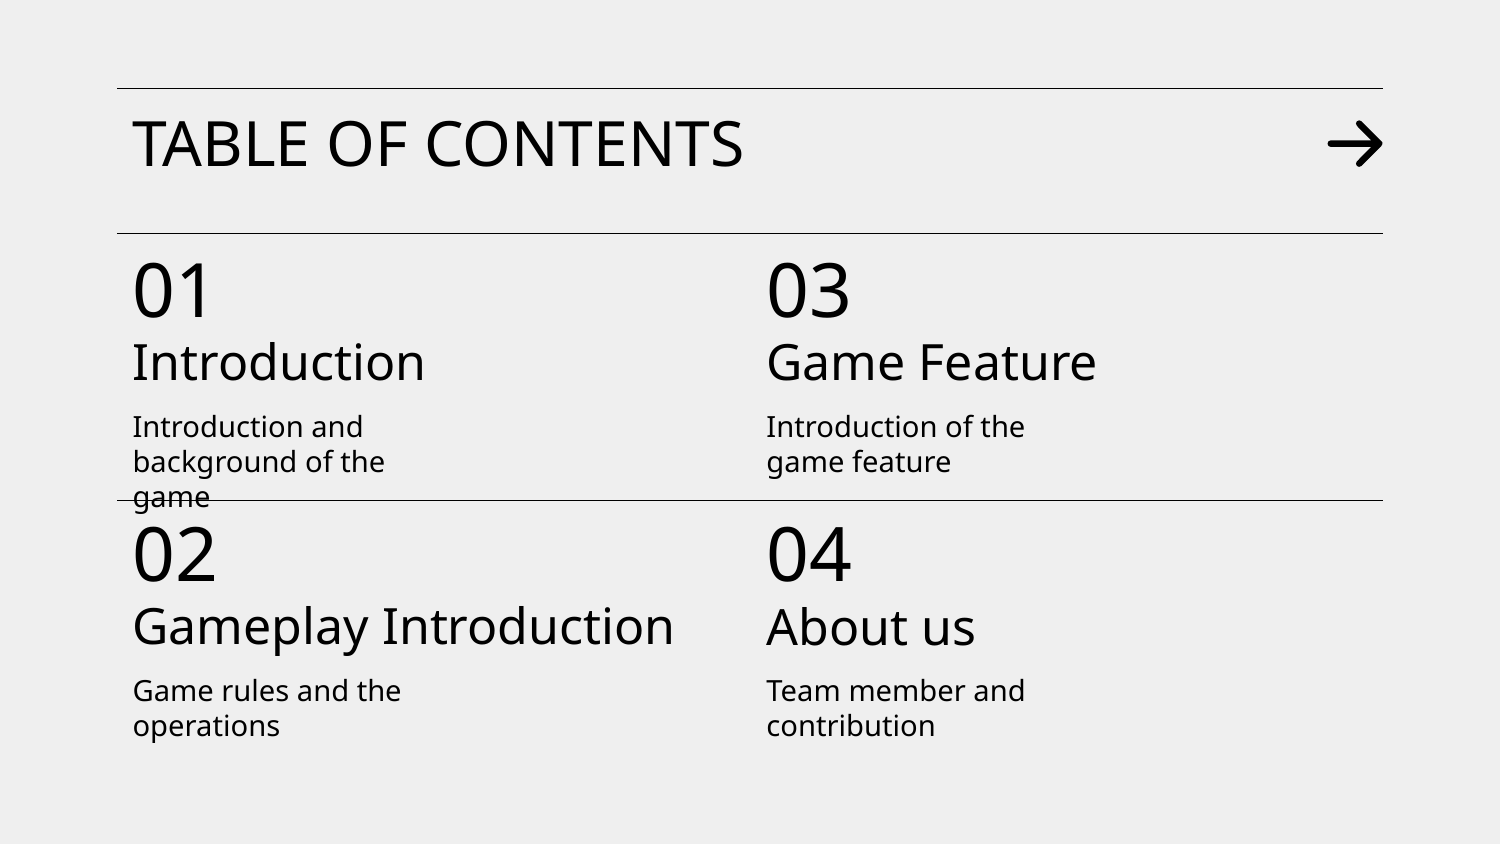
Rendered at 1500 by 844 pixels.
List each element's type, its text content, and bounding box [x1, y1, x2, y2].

title 02 [117, 510, 555, 592]
text_box [1327, 120, 1383, 167]
subtitle Gameplay Introduction [117, 592, 716, 670]
subtitle Introduction and background of the game [117, 393, 473, 475]
subtitle Team member and contribution [751, 657, 1107, 739]
subtitle Game Feature [751, 328, 1189, 406]
subtitle Game rules and the operations [117, 656, 473, 739]
title 03 [751, 246, 1189, 328]
title 01 [117, 246, 555, 328]
subtitle Introduction [117, 328, 555, 406]
title 04 [751, 510, 1189, 592]
title TABLE OF CONTENTS [116, 88, 1383, 167]
subtitle Introduction of the game feature [751, 393, 1107, 475]
subtitle About us [751, 592, 1189, 671]
